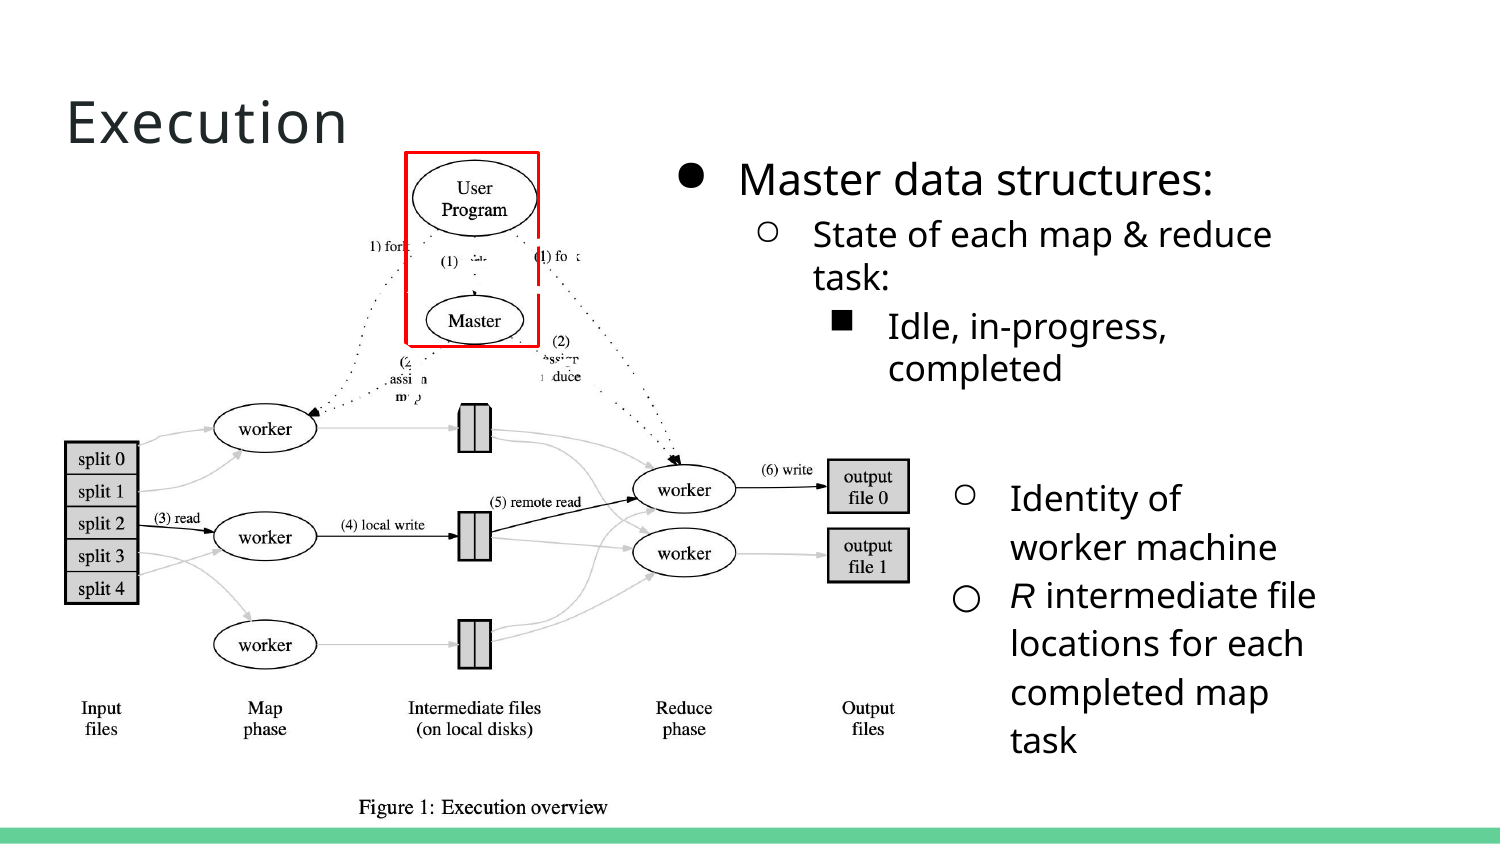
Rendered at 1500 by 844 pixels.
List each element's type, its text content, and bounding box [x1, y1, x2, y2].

text_box Execution [63, 82, 696, 148]
text_box Master data structures: State of each map & reduce task: Idle, in-progress, completed Identity of worker machine R intermediate file locations for each completed map task [696, 139, 1339, 761]
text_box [61, 150, 911, 822]
